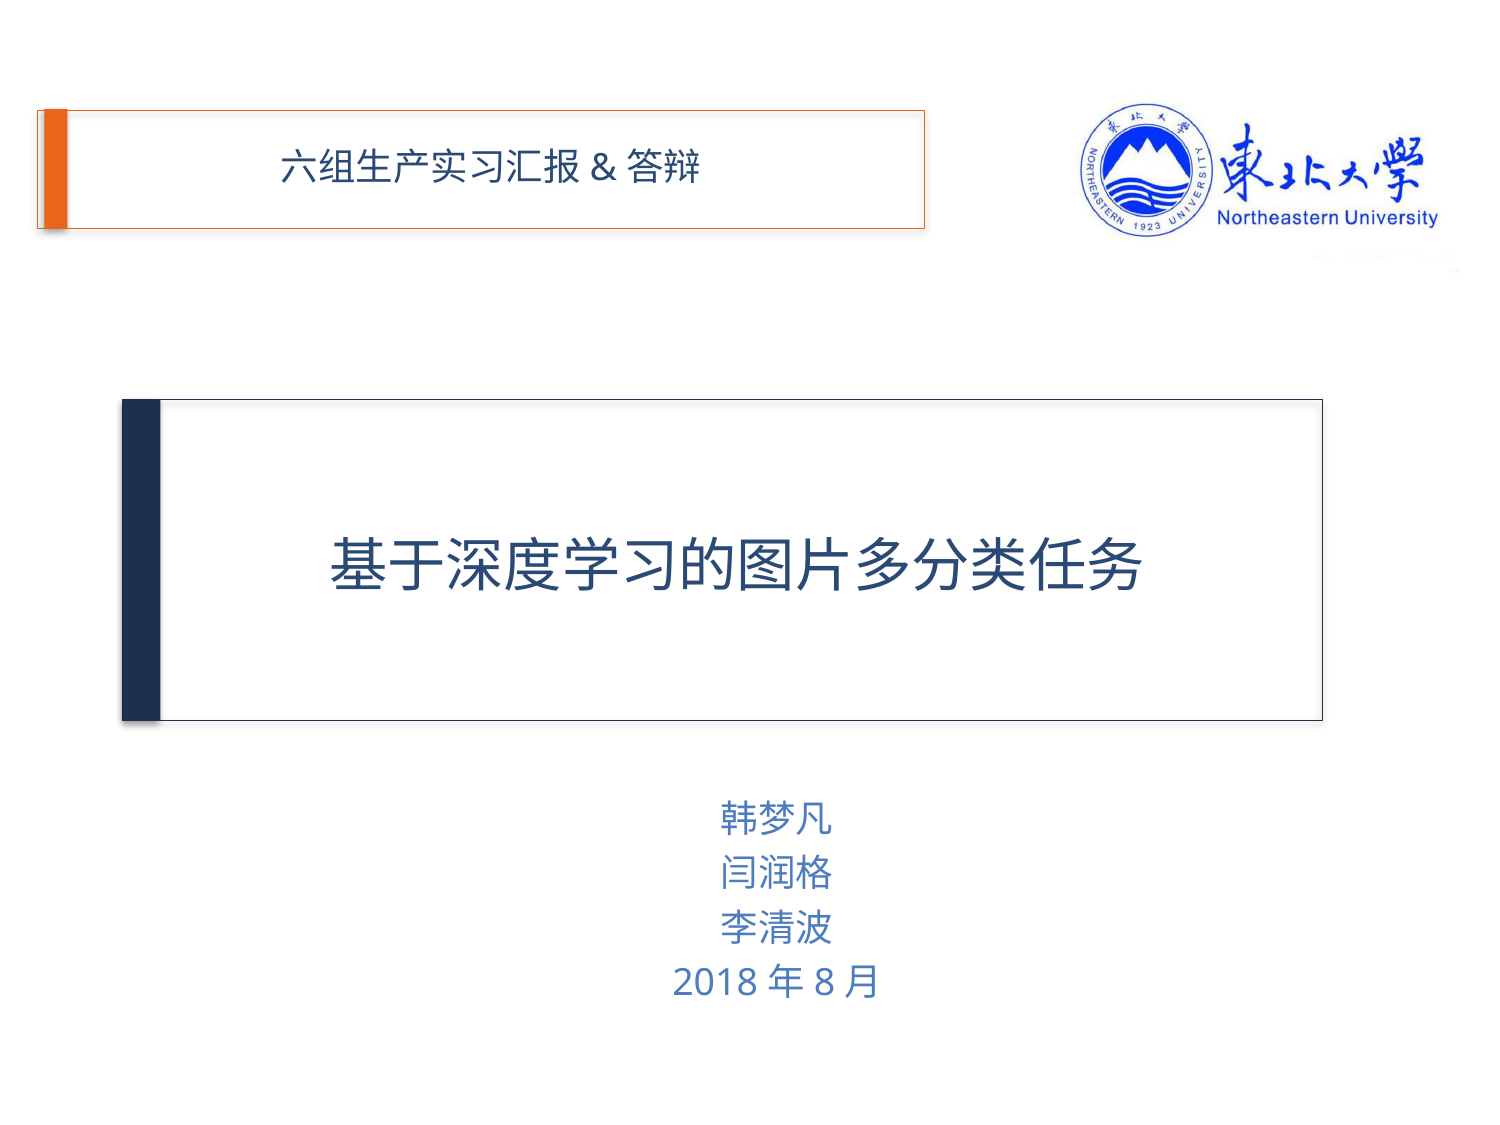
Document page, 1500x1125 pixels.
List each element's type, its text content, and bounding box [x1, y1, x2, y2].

title 基于深度学习的图片多分类任务 [174, 439, 1300, 688]
list 韩梦凡 闫润格 李清波 2018年8月 [362, 787, 1192, 1050]
subtitle 六组生产实习汇报&答辩 [69, 119, 913, 213]
picture [1072, 58, 1500, 273]
